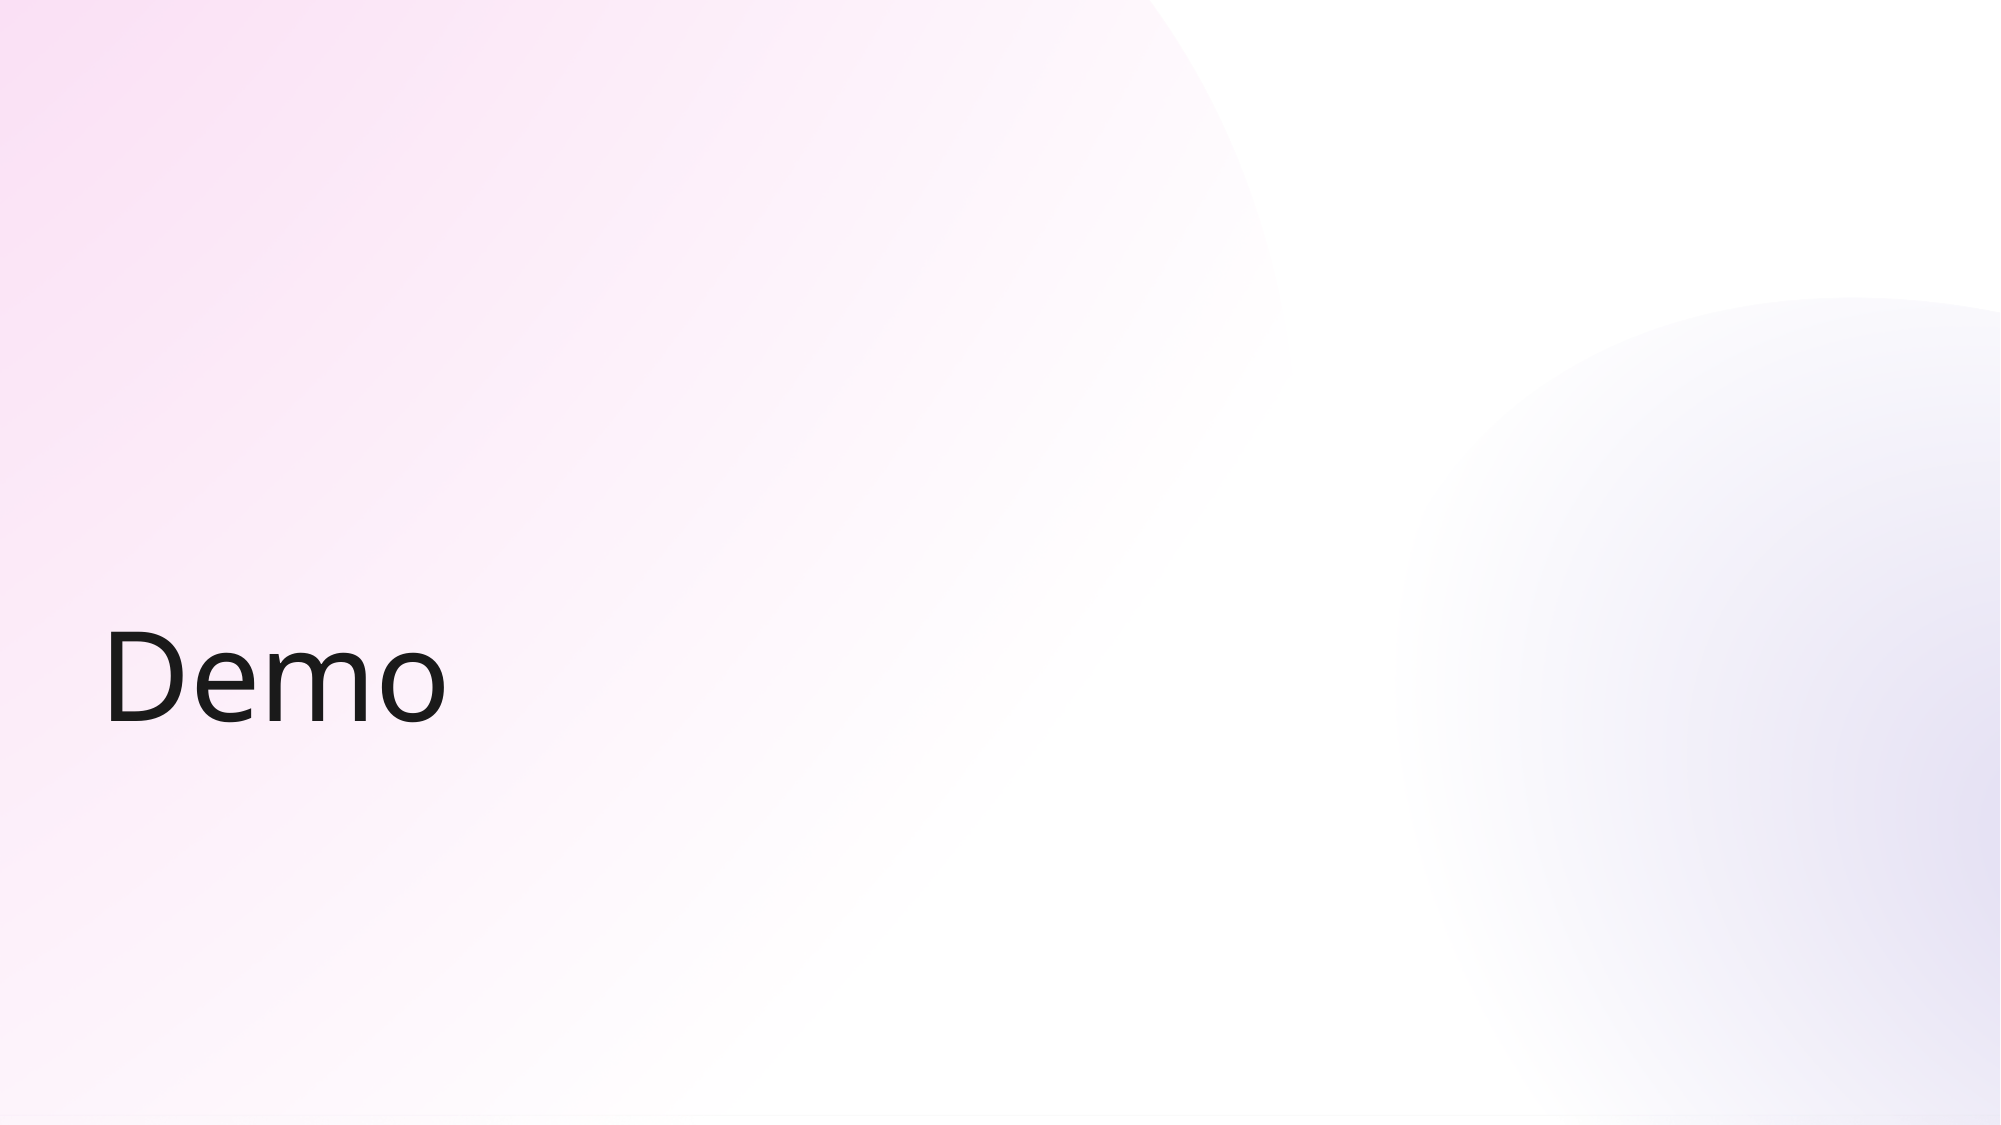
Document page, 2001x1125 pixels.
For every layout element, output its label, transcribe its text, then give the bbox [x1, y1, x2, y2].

title Demo [99, 280, 1657, 749]
picture [0, 0, 2001, 1125]
